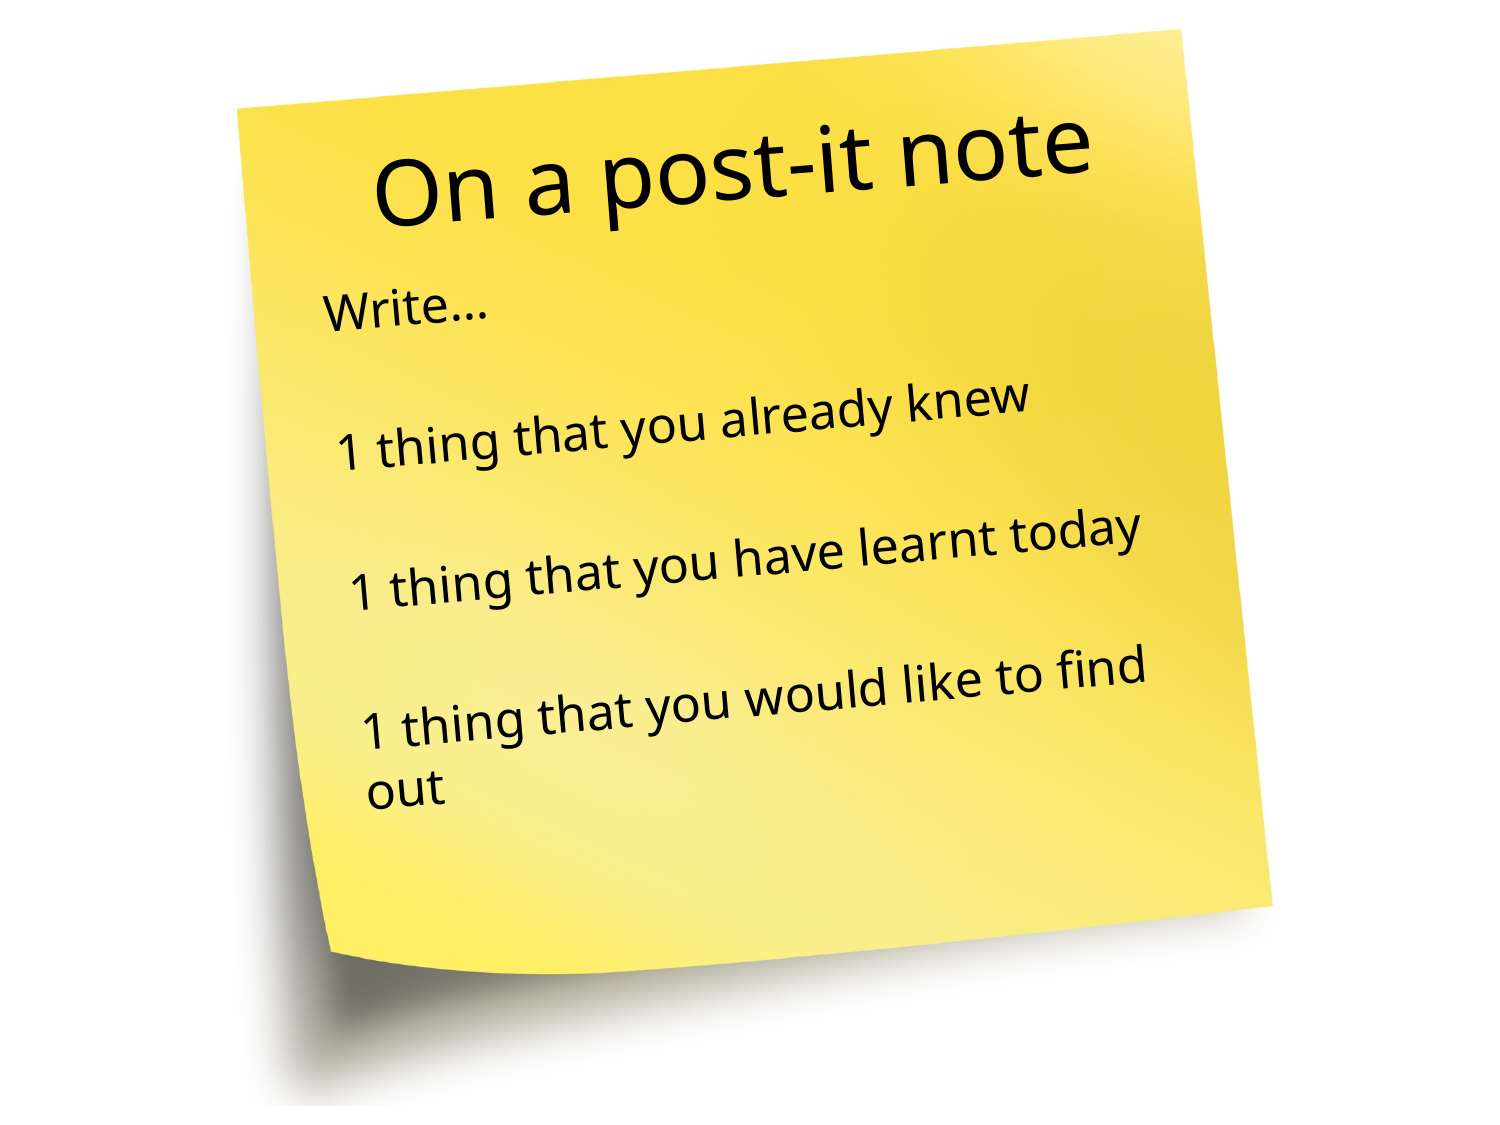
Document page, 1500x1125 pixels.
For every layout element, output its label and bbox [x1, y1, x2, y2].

picture [169, 6, 1376, 1106]
